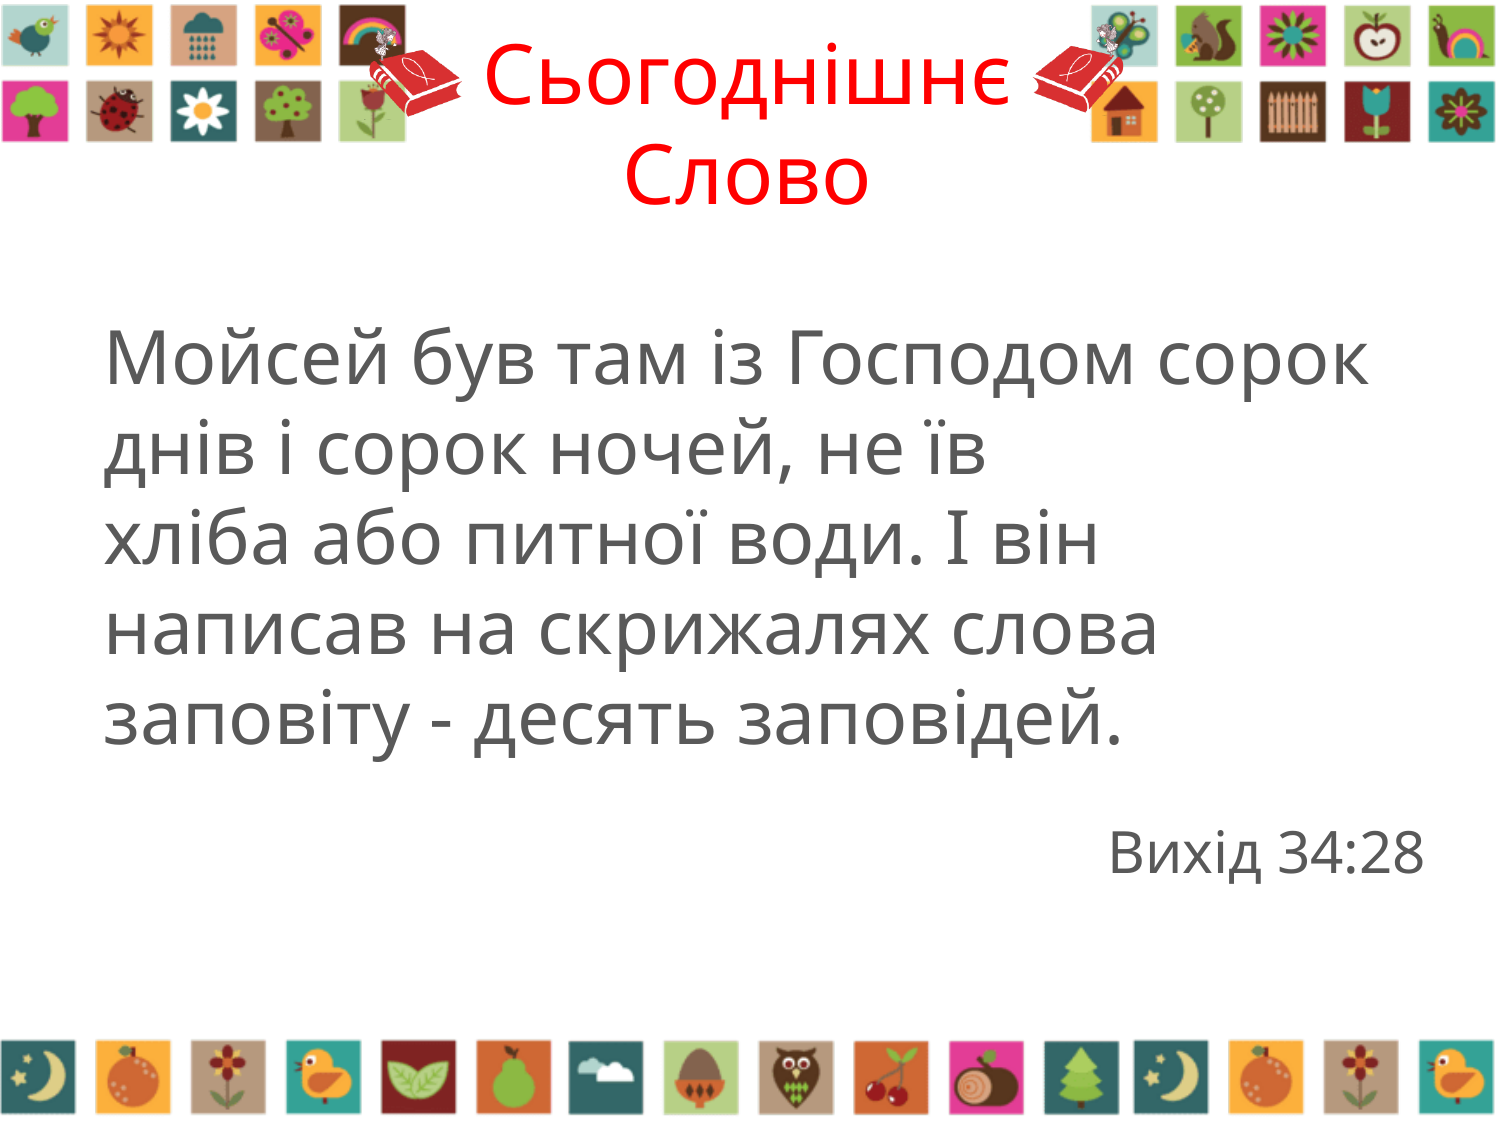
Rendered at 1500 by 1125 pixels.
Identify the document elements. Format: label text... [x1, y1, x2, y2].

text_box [0, 1028, 1500, 1118]
text_box Мойсей був там із Господом сорок днів і сорок ночей, не їв хліба або питної води. І він написав на скрижалях слова заповіту - десять заповідей. [88, 302, 1436, 768]
picture [1001, 3, 1500, 150]
text_box Вихід 34:28 [808, 807, 1441, 893]
picture [0, 3, 494, 150]
text_box Сьогоднішнє Слово [414, 13, 1080, 229]
